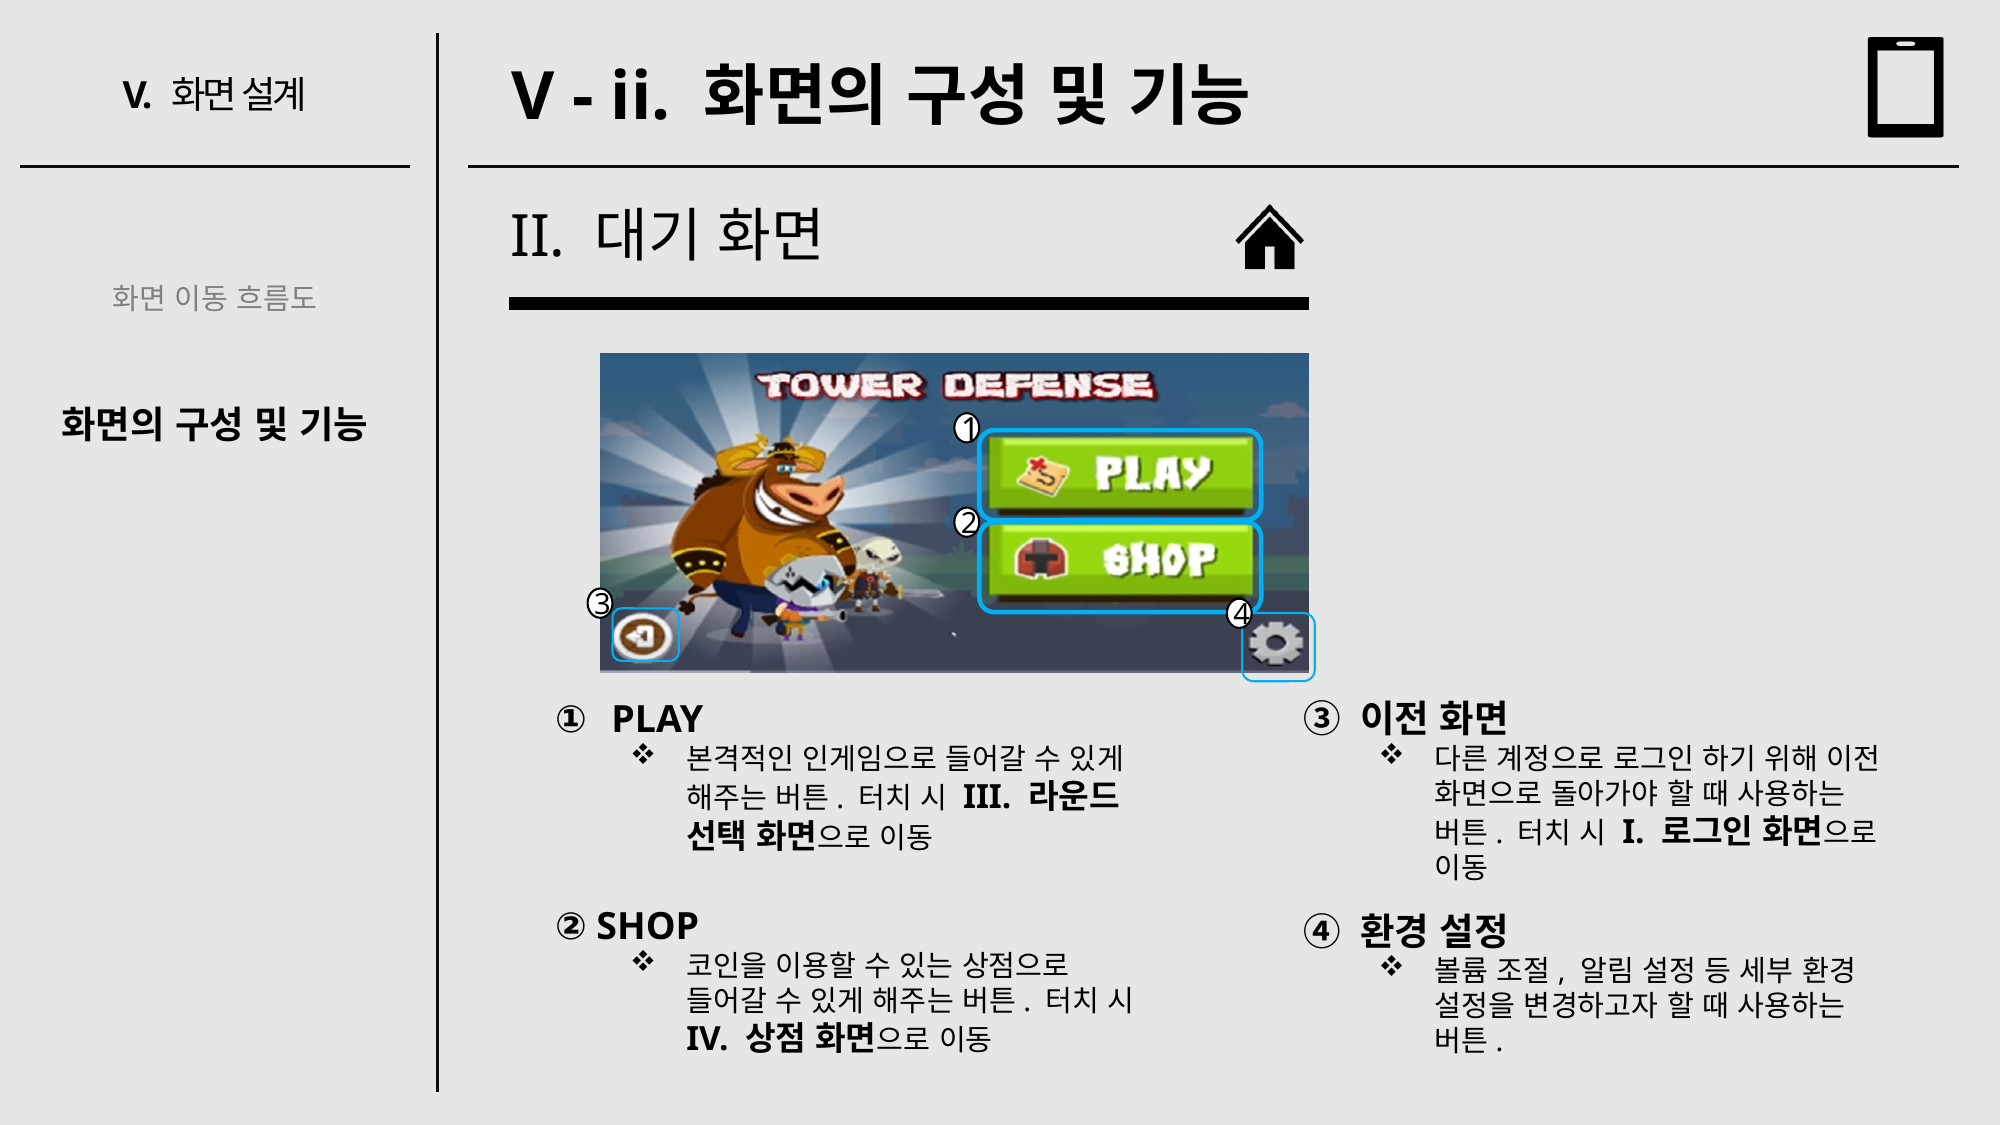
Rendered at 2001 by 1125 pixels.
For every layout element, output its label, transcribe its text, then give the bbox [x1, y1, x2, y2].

text_box ③ 이전 화면 다른 계정으로 로그인 하기 위해 이전 화면으로 돌아가야 할 때 사용하는 버튼. 터치 시 I. 로그인 화면으로 이동 [1213, 687, 1908, 893]
picture [1230, 193, 1309, 280]
text_box 화면의 구성 및 기능 [19, 393, 411, 454]
text_box V. 화면 설계 [19, 63, 411, 123]
picture [1830, 32, 1981, 142]
text_box ④ 환경 설정 볼륨 조절, 알림 설정 등 세부 환경 설정을 변경하고자 할 때 사용하는 버튼. [1213, 900, 1908, 1065]
text_box ② SHOP 코인을 이용할 수 있는 상점으로 들어갈 수 있게 해주는 버튼. 터치 시 IV. 상점 화면으로 이동 [465, 895, 1159, 1065]
text_box 화면 이동 흐름도 [19, 272, 411, 323]
picture [600, 353, 1309, 674]
text_box II. 대기 화면 [495, 190, 1295, 276]
text_box PLAY 본격적인 인게임으로 들어갈 수 있게 해주는 버튼. 터치 시 III. 라운드 선택 화면으로 이동 [465, 687, 1159, 863]
text_box 3 [587, 587, 600, 619]
text_box V - ii. 화면의 구성 및 기능 [496, 45, 1830, 141]
text_box [1241, 613, 1316, 683]
picture [982, 433, 1258, 517]
